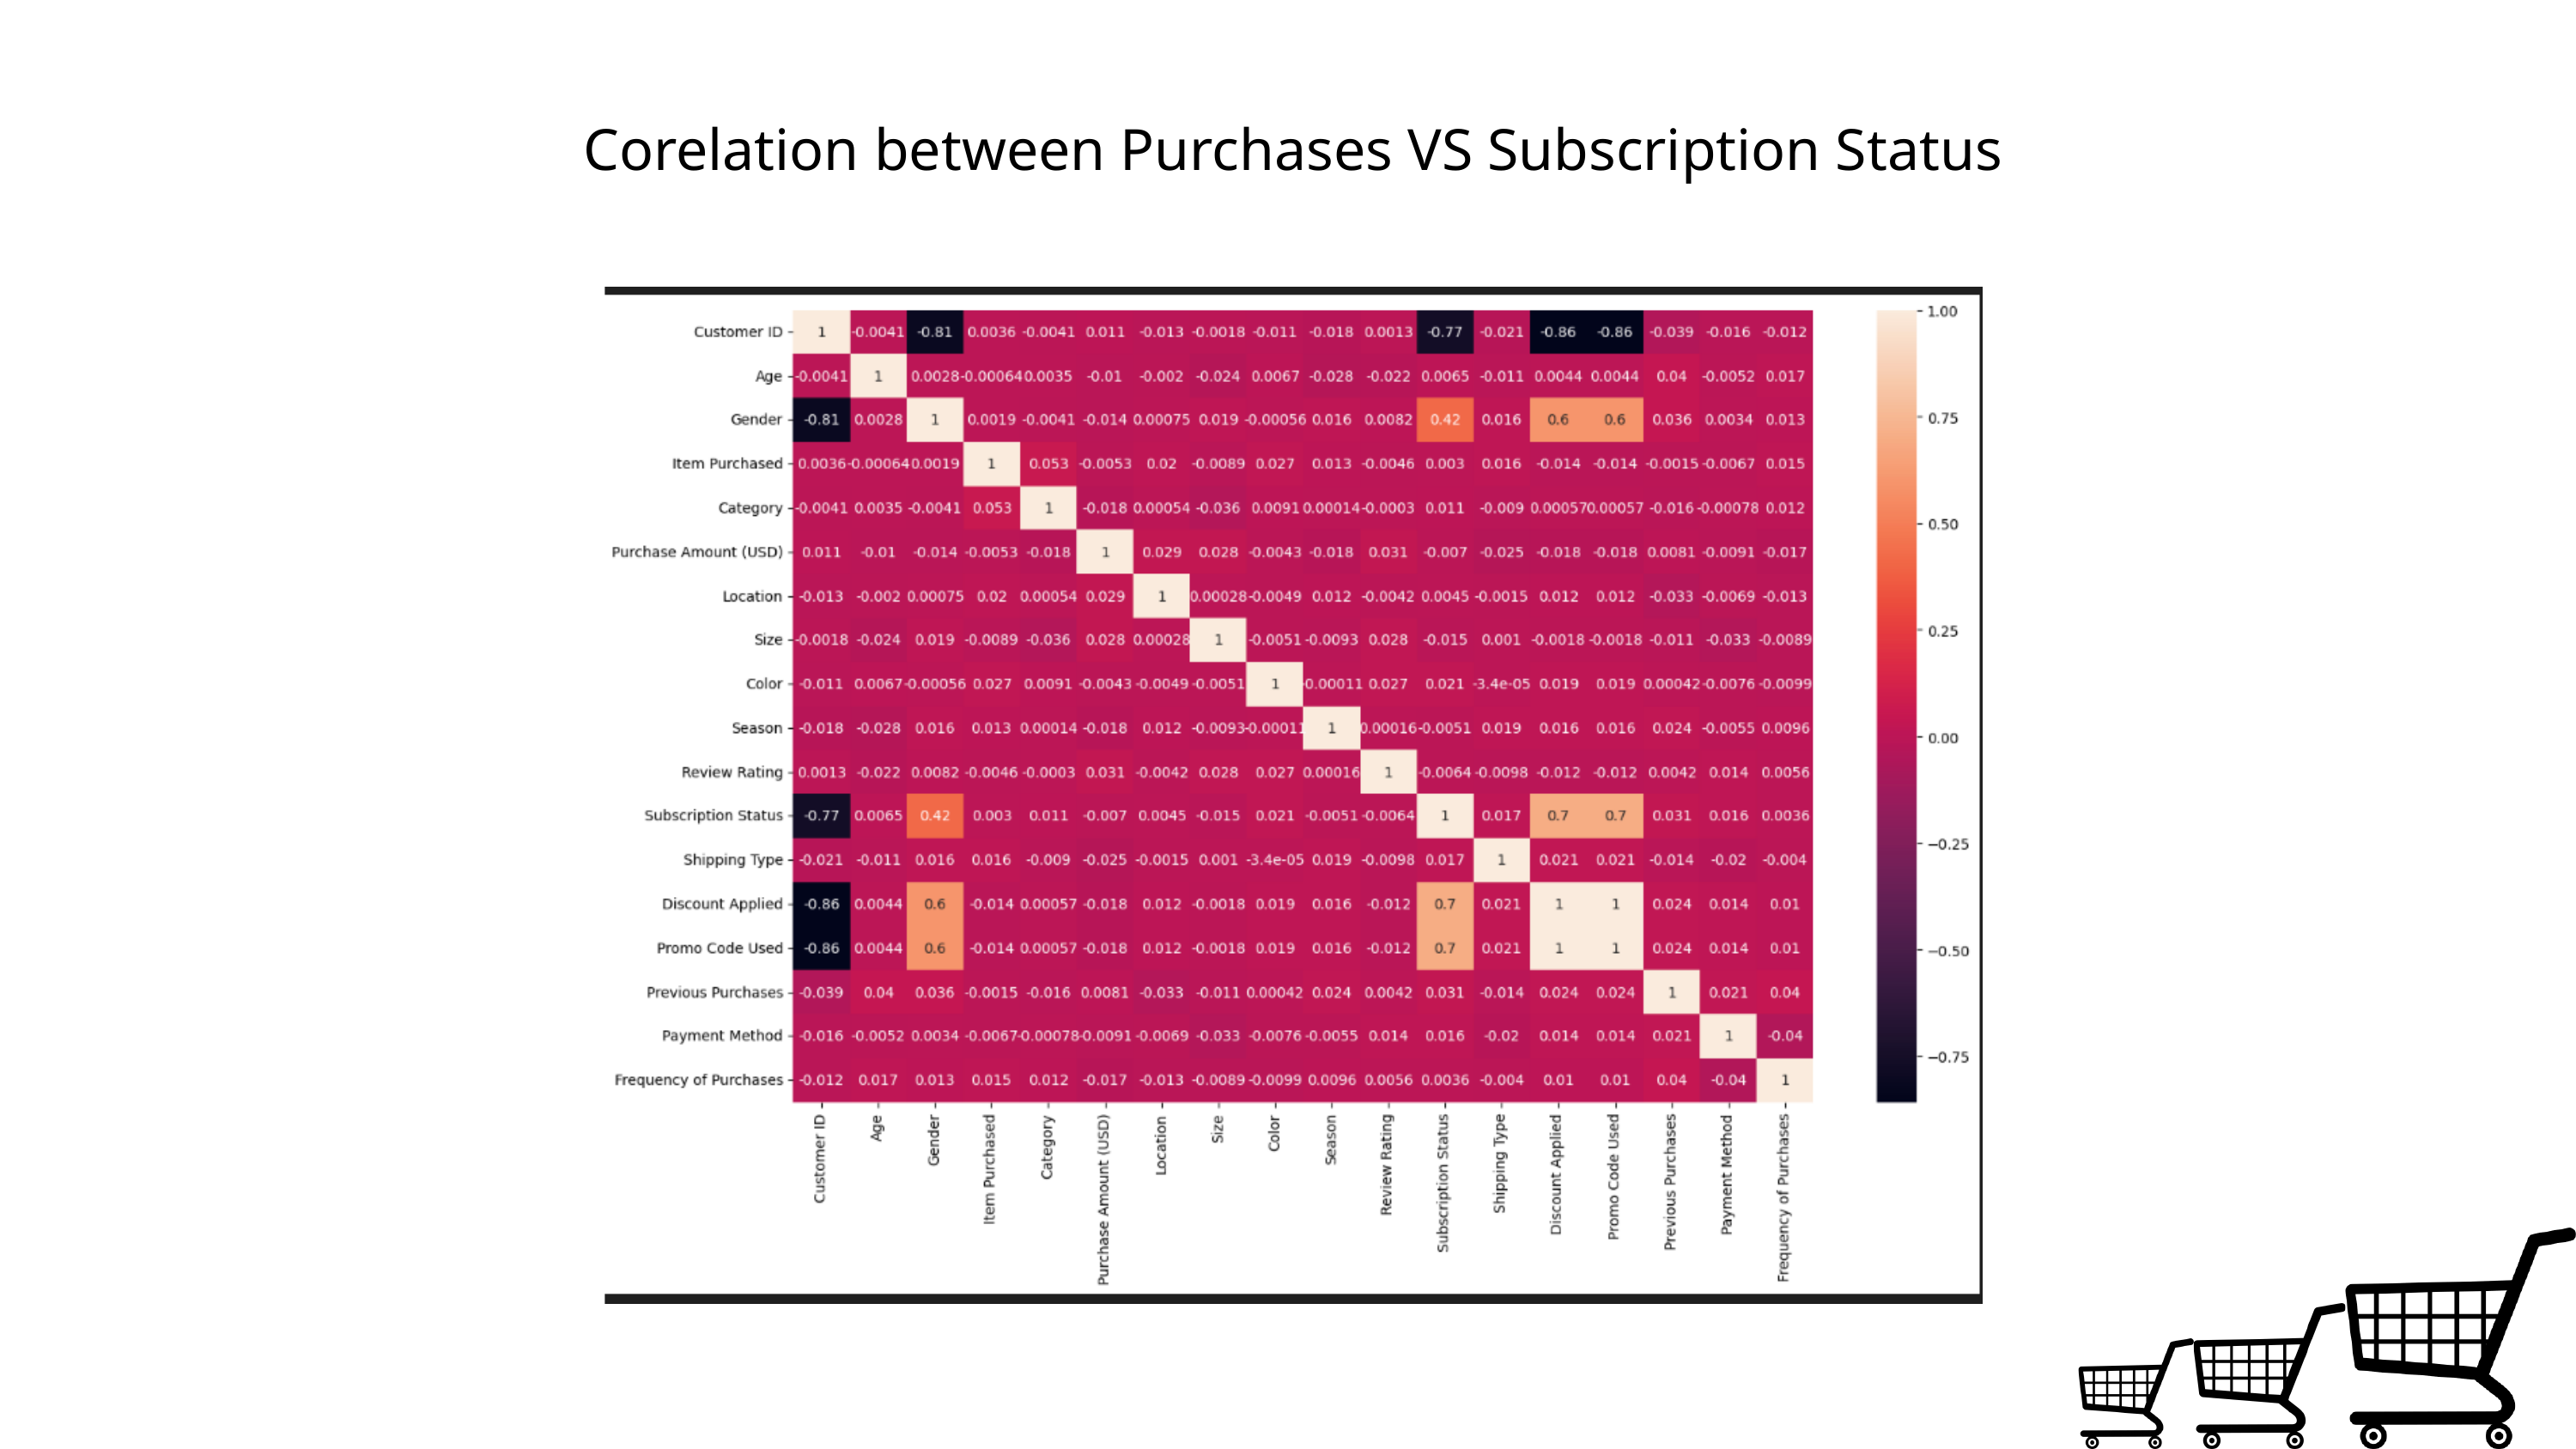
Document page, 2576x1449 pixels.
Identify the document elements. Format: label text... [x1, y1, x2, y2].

text_box [2078, 1338, 2193, 1449]
text_box Corelation between Purchases VS Subscription Status [508, 101, 2079, 182]
text_box [605, 287, 1983, 1304]
text_box [2345, 1228, 2576, 1449]
text_box [2193, 1303, 2346, 1449]
